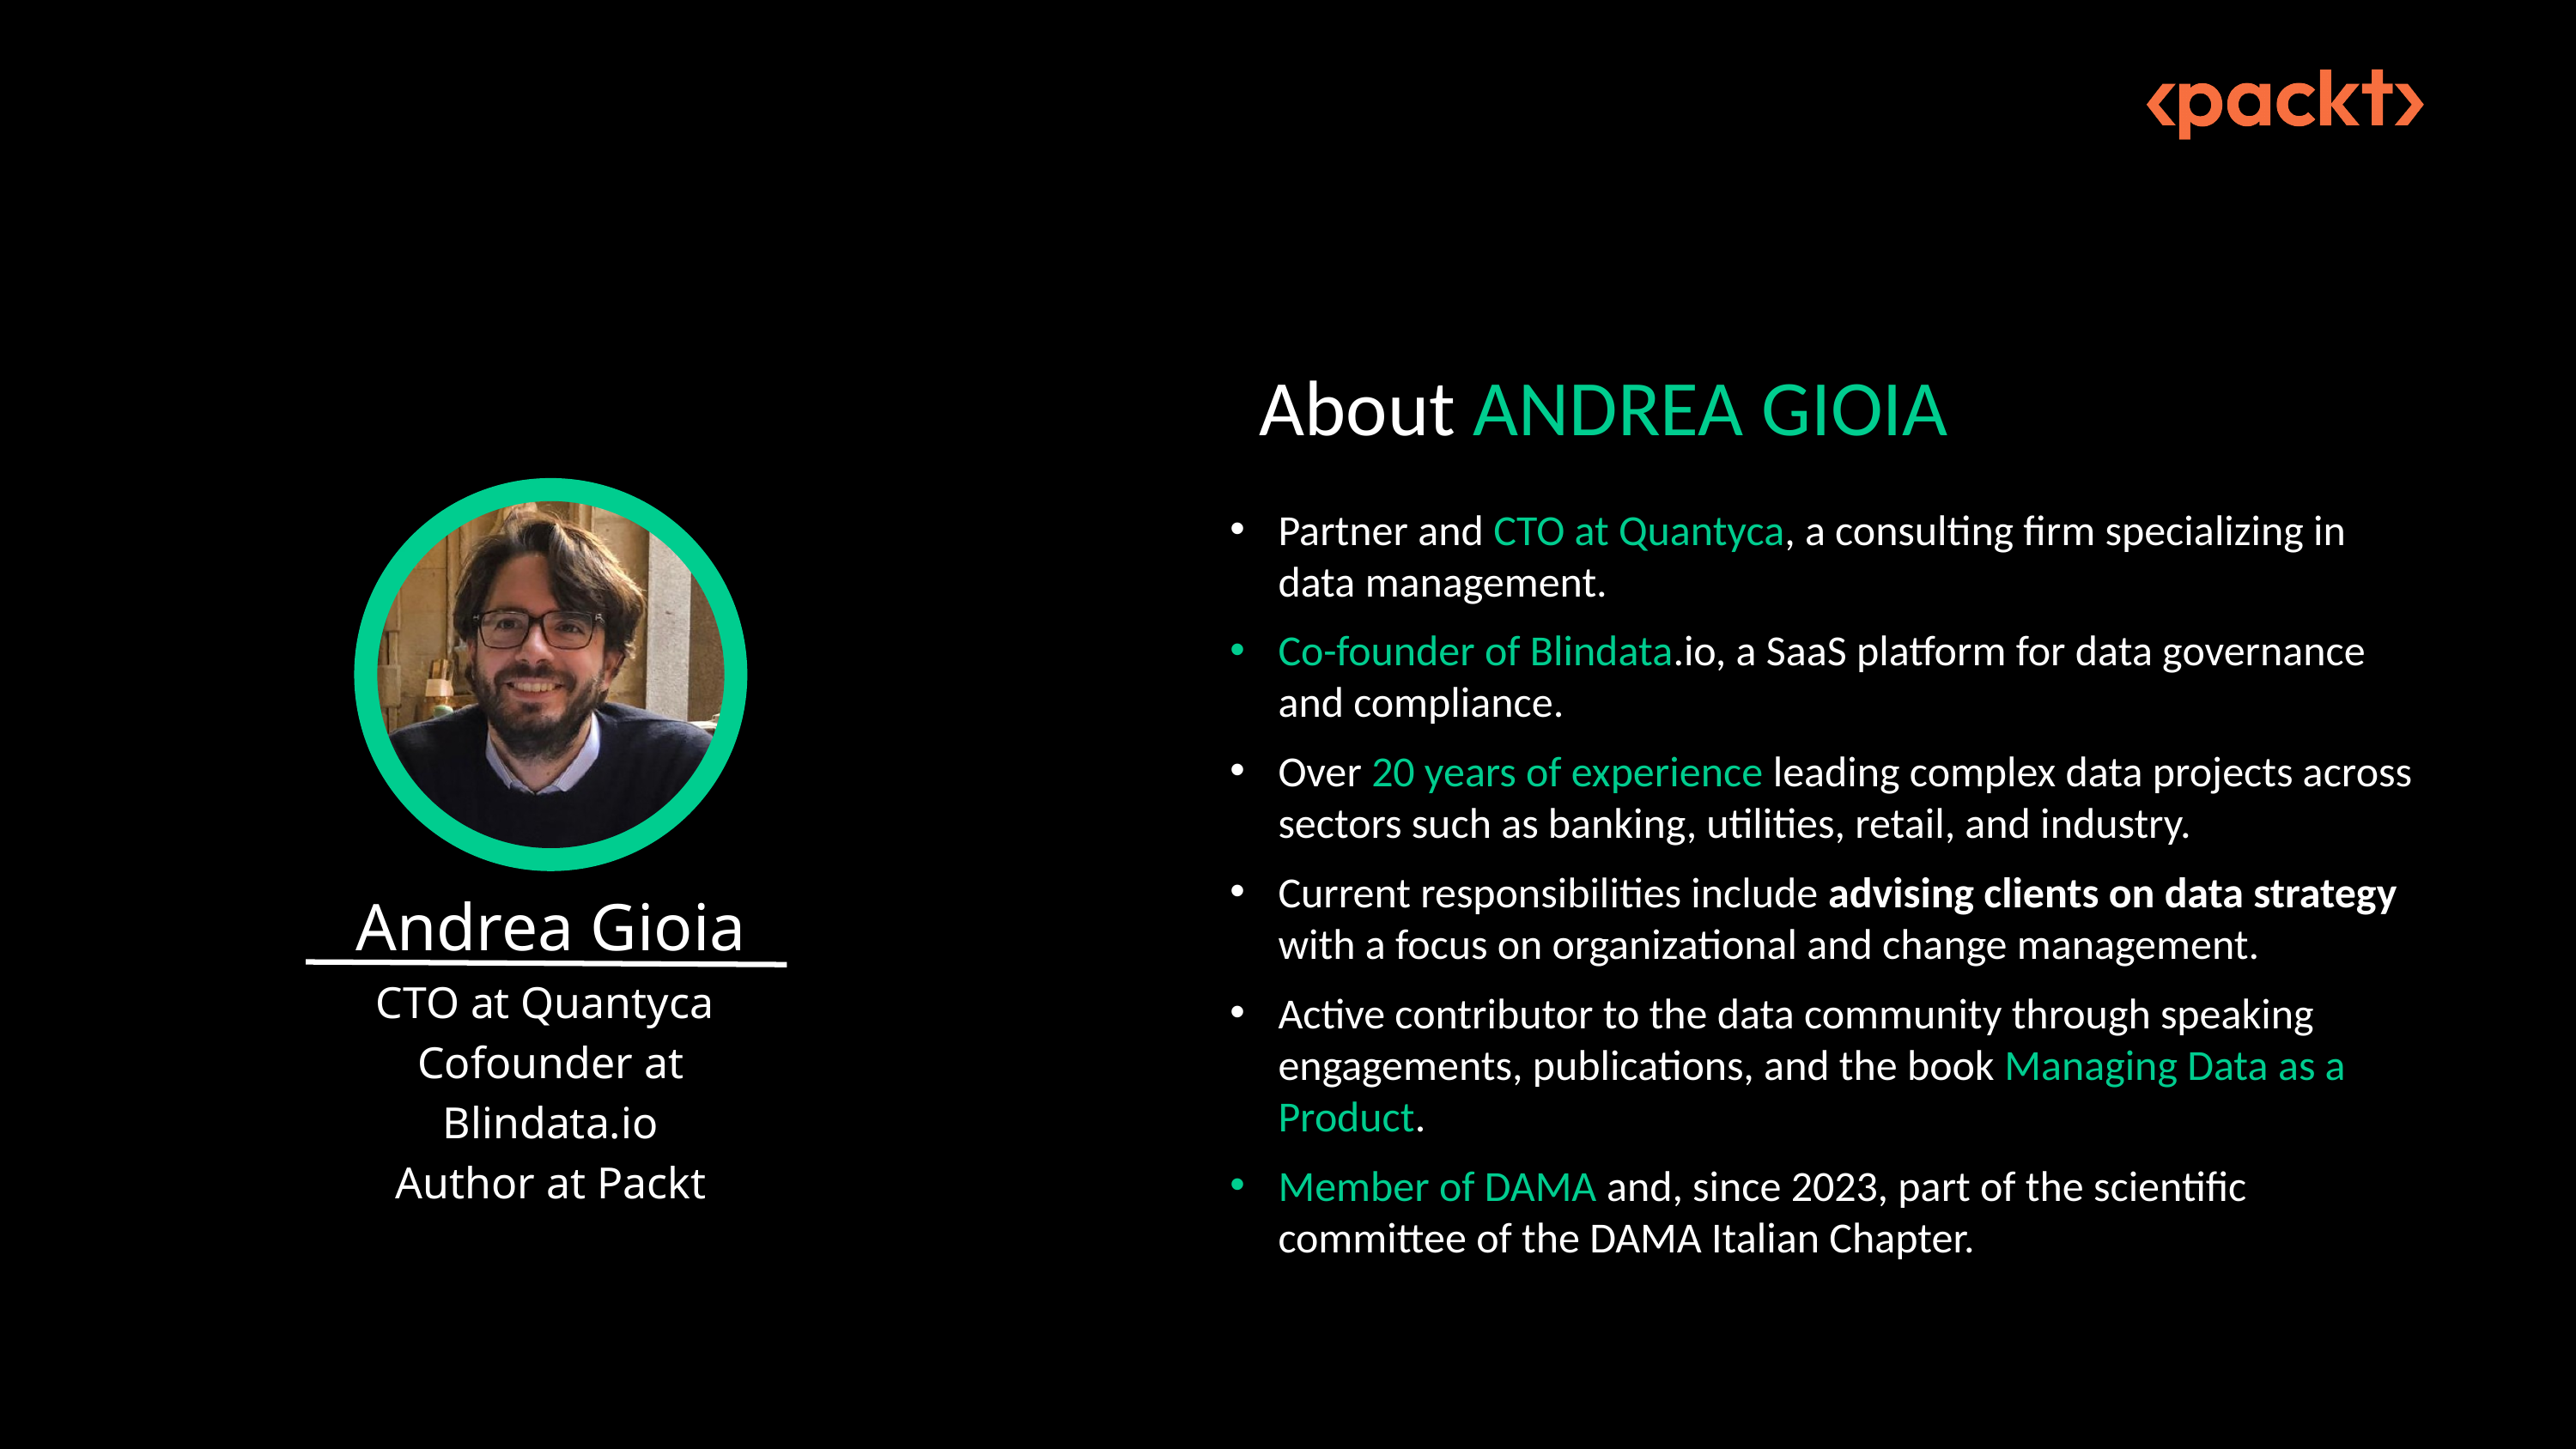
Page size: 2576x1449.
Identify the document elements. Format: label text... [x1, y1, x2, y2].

picture [377, 500, 725, 849]
text_box Andrea Gioia [306, 873, 796, 963]
text_box CTO at Quantyca Cofounder at Blindata.io Author at Packt [306, 967, 796, 1208]
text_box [354, 477, 748, 872]
text_box About ANDREA GIOIA [1206, 350, 2002, 478]
text_box [2144, 44, 2432, 145]
text_box Partner and CTO at Quantyca, a consulting firm specializing in data management. Co-founder of Blindata.io, a SaaS platform for data governance and compliance. Over 20 years of experience leading complex data projects across sectors such as banking, utilities, retail, and industry. Current responsibilities include advising clients on data strategy with a focus on organizational and change management. Active contributor to the data community through speaking engagements, publications, and the book Managing Data as a Product. Member of DAMA and, since 2023, part of the scientific committee of the DAMA Italian Chapter. [1217, 495, 2432, 1119]
